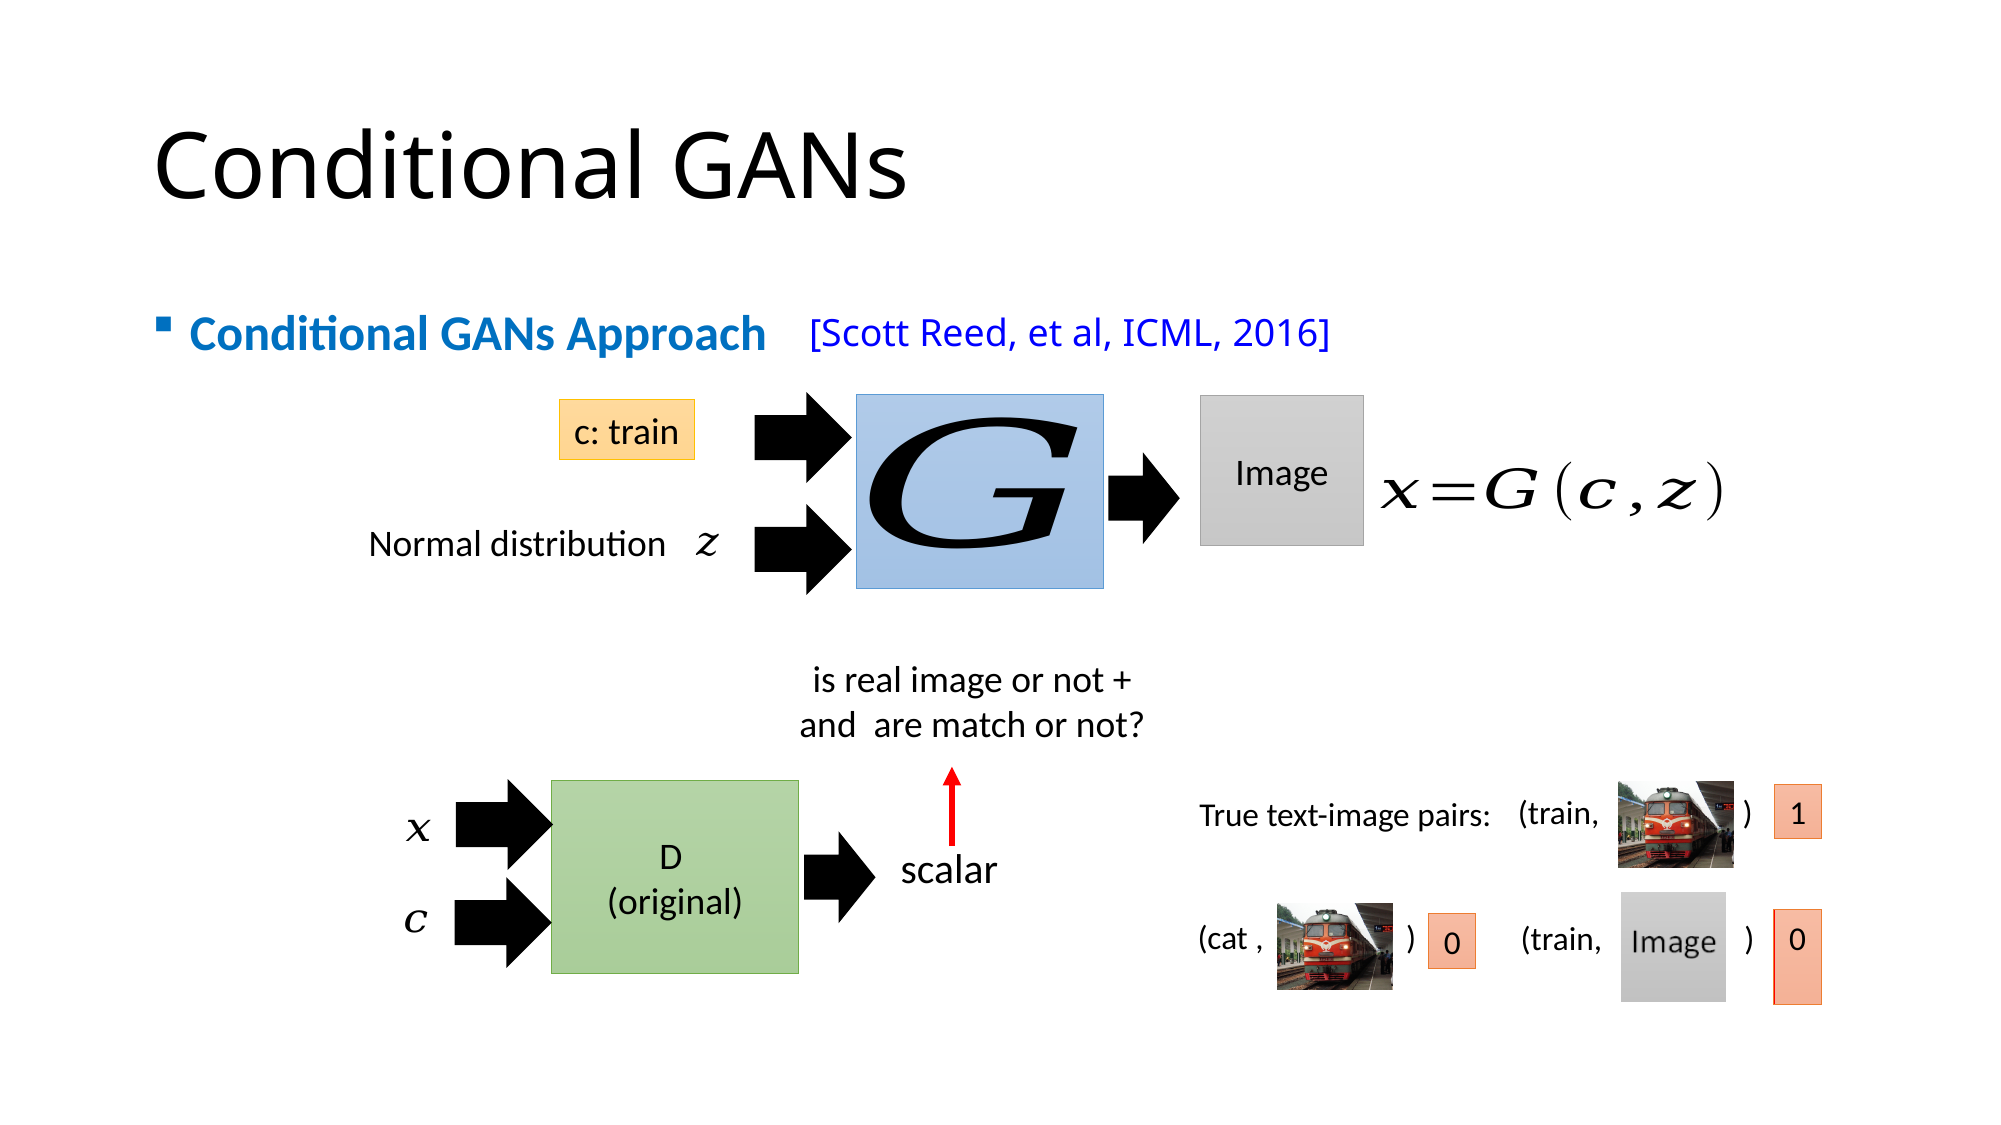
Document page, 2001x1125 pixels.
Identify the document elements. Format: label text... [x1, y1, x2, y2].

text_box [Scott Reed, et al, ICML, 2016] [794, 301, 1347, 362]
list Conditional GANs Approach [137, 299, 1863, 1014]
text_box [402, 648, 1846, 1003]
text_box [271, 394, 1729, 593]
title Conditional GANs [137, 59, 1863, 278]
